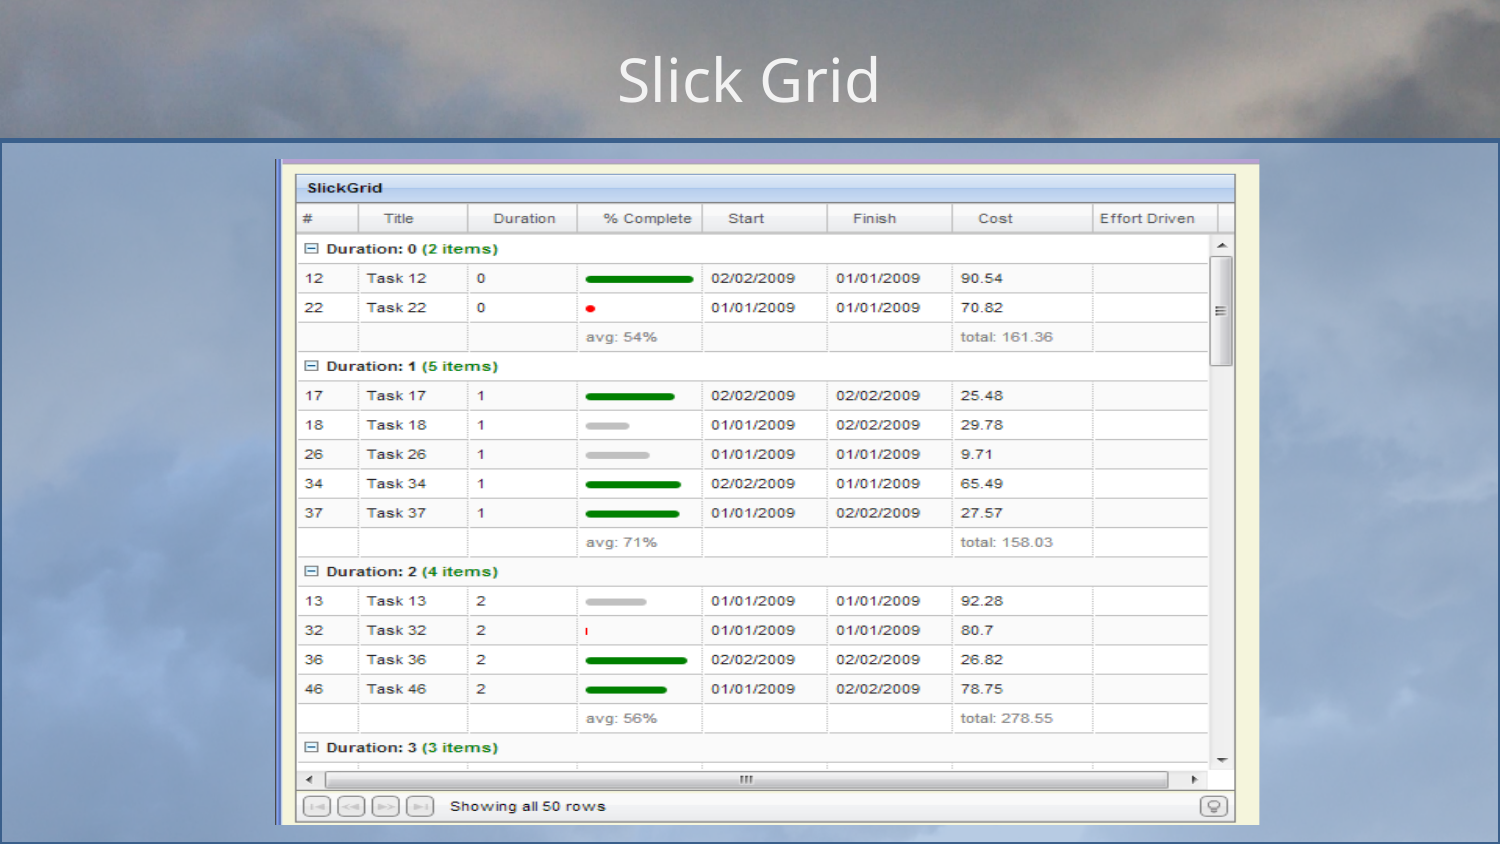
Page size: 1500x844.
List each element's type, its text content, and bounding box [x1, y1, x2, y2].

picture [274, 159, 1260, 826]
picture [0, 0, 1500, 138]
title Slick Grid [75, 33, 1425, 122]
